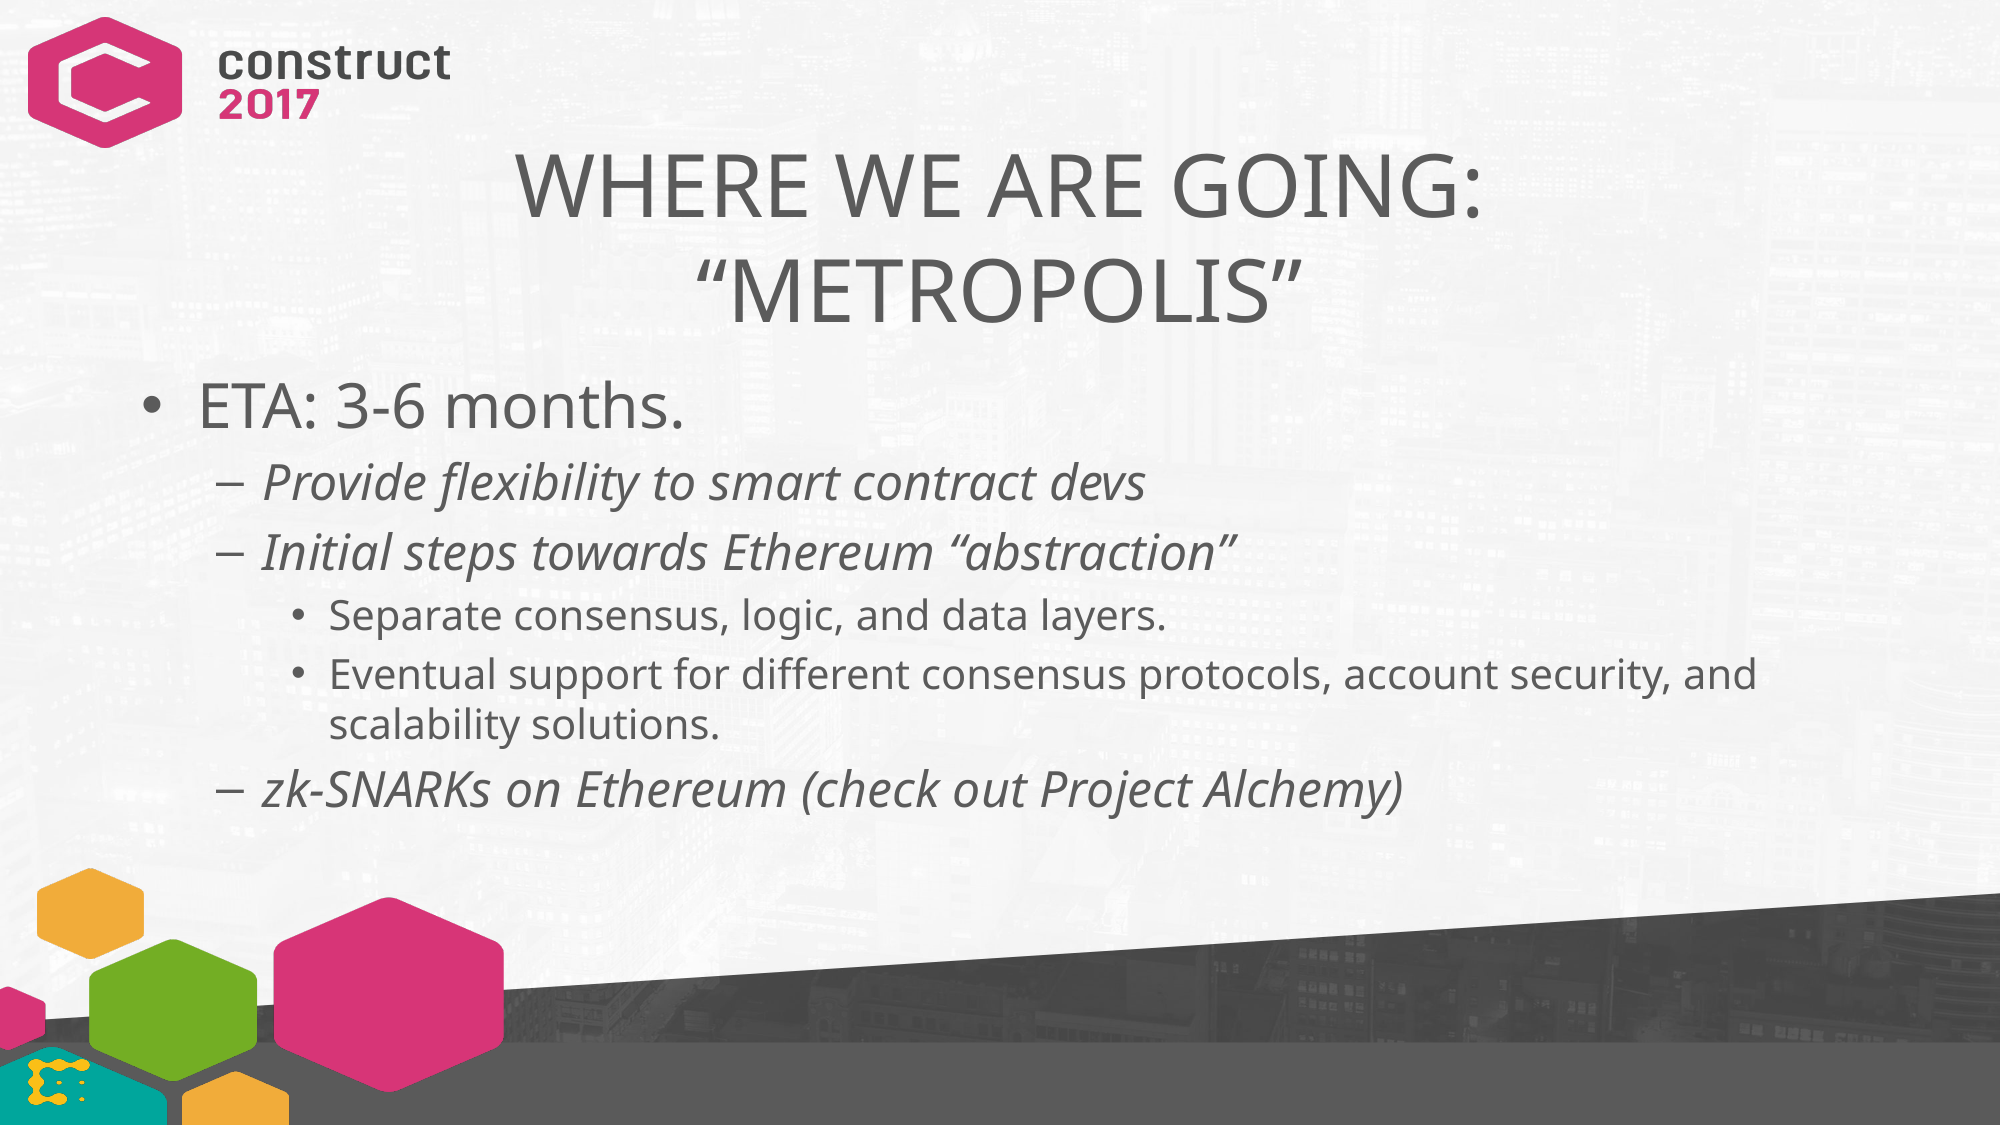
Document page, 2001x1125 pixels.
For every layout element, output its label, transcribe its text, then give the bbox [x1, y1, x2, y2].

picture [0, 0, 2000, 1125]
title Where We Are Going: “Metropolis” [324, 130, 1675, 341]
list ETA: 3-6 months. Provide flexibility to smart contract devs Initial steps towards Ethereum “abstraction” Separate consensus, logic, and data layers. Eventual support for different consensus protocols, account security, and scalability solutions. zk-SNARKs on Ethereum (check out Project Alchemy) [126, 358, 1886, 959]
